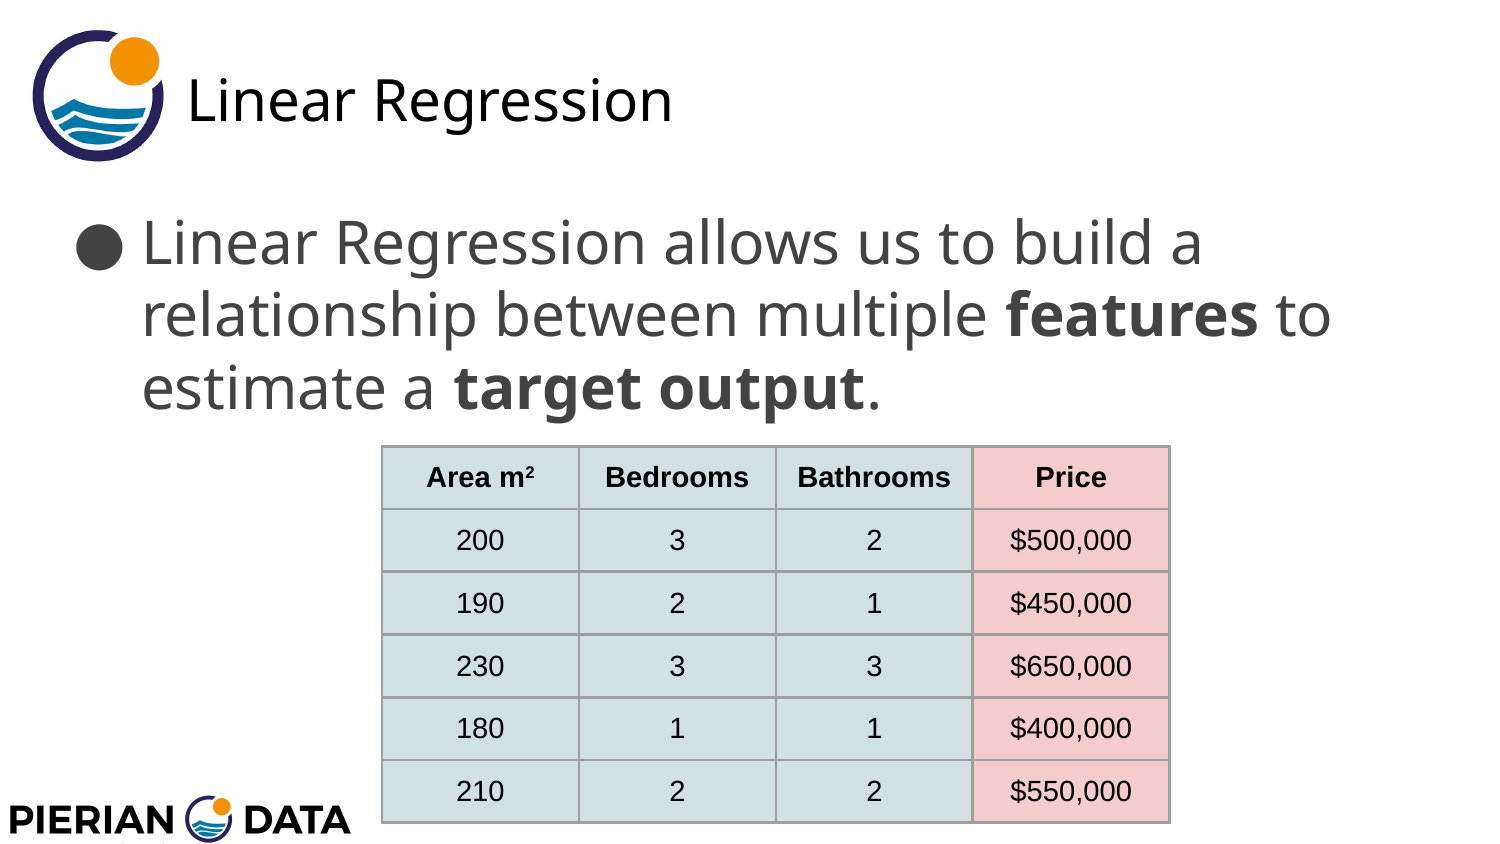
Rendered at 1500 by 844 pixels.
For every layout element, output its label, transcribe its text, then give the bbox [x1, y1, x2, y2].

table_cell 1 [580, 699, 775, 759]
table_cell 2 [580, 761, 775, 821]
table_cell $450,000 [974, 573, 1168, 633]
table_header Bathrooms [777, 448, 971, 508]
table_cell $650,000 [974, 636, 1168, 696]
table_cell 2 [580, 573, 775, 633]
table_cell 190 [383, 573, 578, 633]
table_cell 2 [777, 510, 971, 570]
table_cell 1 [777, 699, 971, 759]
table_header Bedrooms [580, 448, 775, 508]
table_cell 3 [580, 636, 775, 696]
list Linear Regression allows us to build a relationship between multiple features to estimate a target output. [51, 189, 1476, 750]
table_header Area m2 [383, 448, 578, 508]
table_cell $500,000 [974, 510, 1168, 570]
picture [0, 787, 368, 844]
table_cell 200 [383, 510, 578, 570]
title Linear Regression [176, 48, 1449, 143]
table_cell 180 [383, 699, 578, 759]
table_cell $400,000 [974, 699, 1168, 759]
table_cell 2 [777, 761, 971, 821]
table_header Price [974, 448, 1168, 508]
table_cell 210 [383, 761, 578, 821]
table_cell $550,000 [974, 761, 1168, 821]
table_cell 3 [777, 636, 971, 696]
table_cell 1 [777, 573, 971, 633]
picture [24, 24, 172, 167]
table_cell 3 [580, 510, 775, 570]
table_cell 230 [383, 636, 578, 696]
